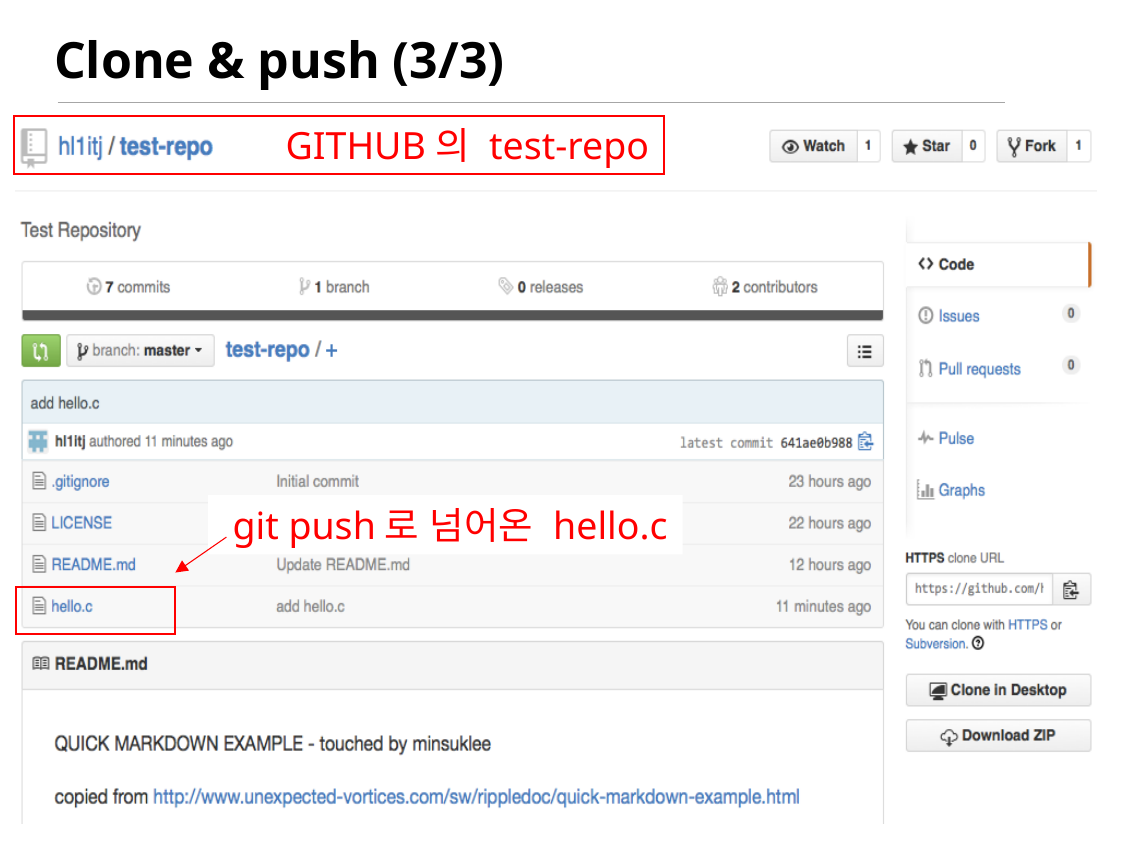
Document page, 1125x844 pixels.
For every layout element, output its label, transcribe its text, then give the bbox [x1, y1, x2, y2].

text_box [175, 537, 227, 573]
text_box GITHUB의 test-repo [13, 115, 665, 175]
picture [15, 126, 1097, 824]
title Clone & push (3/3) [54, 34, 1006, 92]
